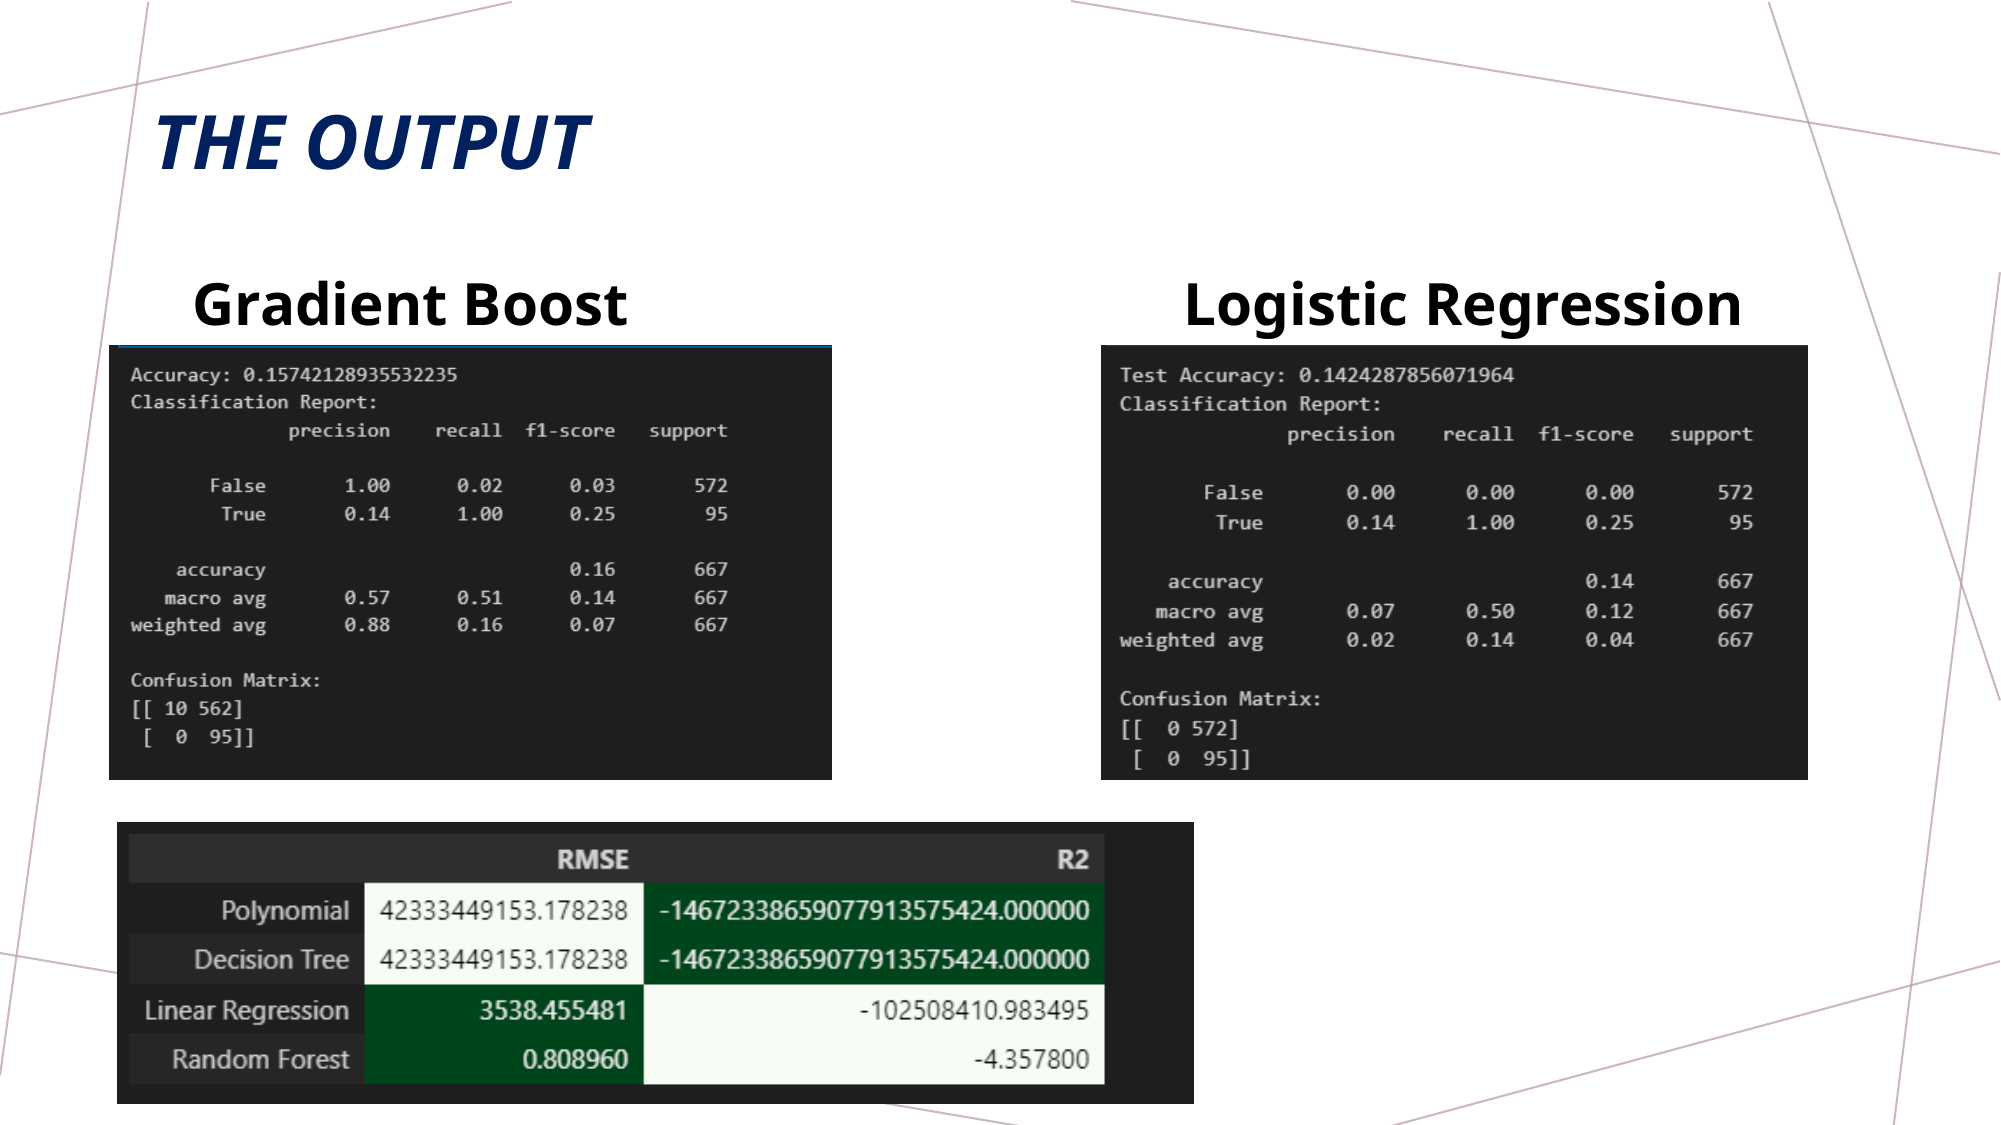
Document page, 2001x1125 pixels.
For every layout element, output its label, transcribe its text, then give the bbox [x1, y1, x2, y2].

picture [109, 345, 832, 780]
title The outPuT [137, 59, 1863, 194]
text_box Logistic Regression [1168, 267, 1913, 706]
picture [1101, 344, 1808, 780]
text_box Gradient Boost [177, 267, 921, 706]
picture [116, 822, 1195, 1105]
